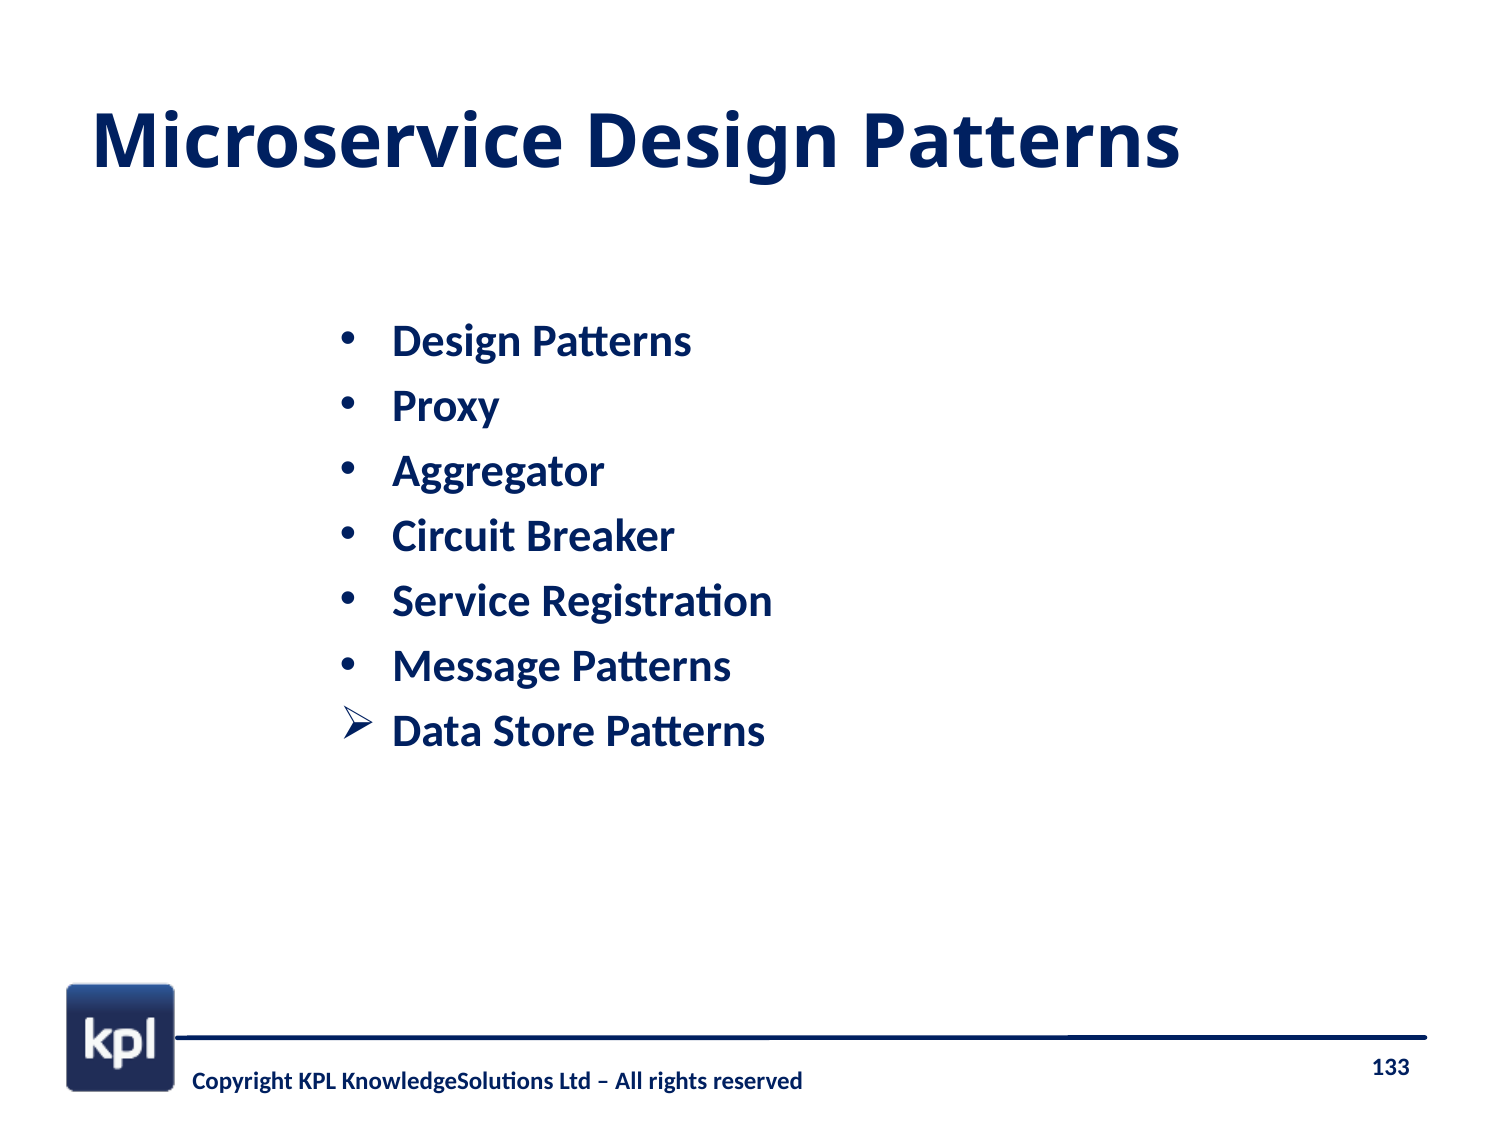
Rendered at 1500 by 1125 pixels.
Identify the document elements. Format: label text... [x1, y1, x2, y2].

list Design Patterns Proxy Aggregator Circuit Breaker Service Registration Message Patterns Data Store Patterns [324, 302, 1294, 768]
footer Copyright KPL KnowledgeSolutions Ltd – All rights reserved [177, 1050, 963, 1110]
slide_number 133 [987, 1042, 1425, 1103]
title Microservice Design Patterns [75, 43, 1436, 233]
picture [62, 980, 178, 1095]
